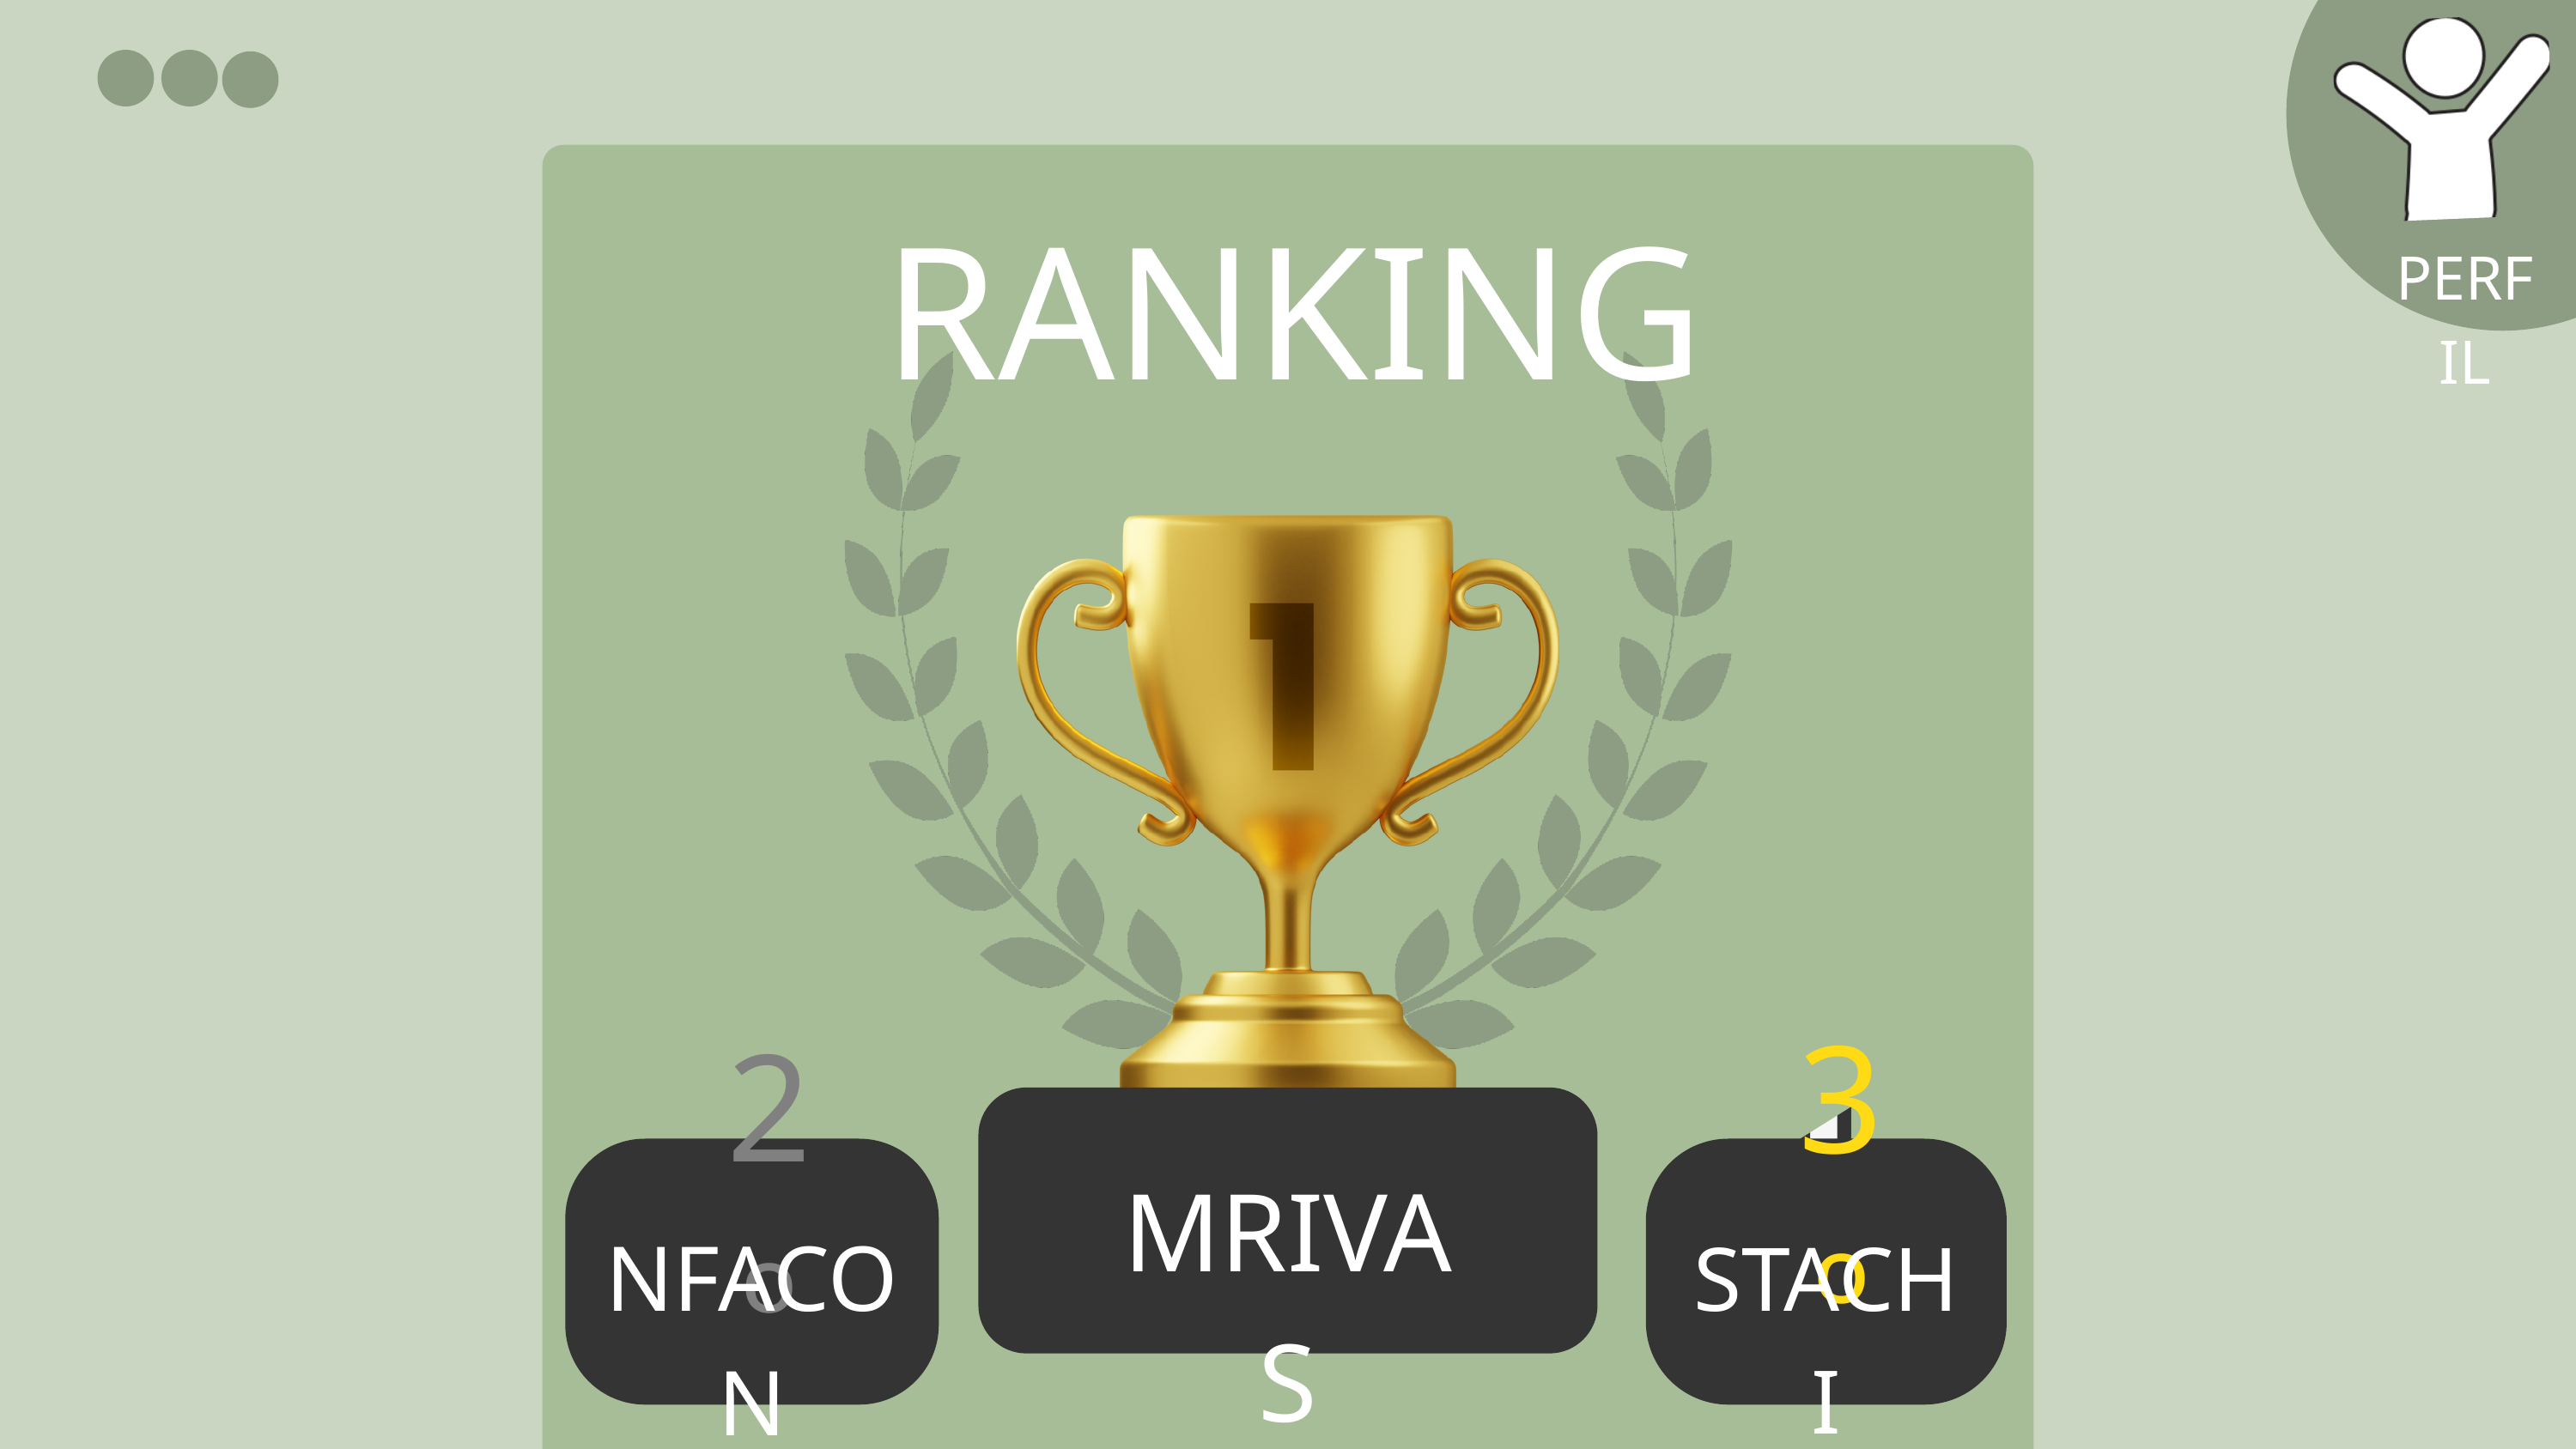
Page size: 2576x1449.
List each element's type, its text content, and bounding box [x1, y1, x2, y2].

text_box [565, 1138, 939, 1405]
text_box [161, 49, 218, 107]
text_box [978, 1087, 1598, 1354]
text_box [542, 144, 2034, 1449]
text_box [97, 49, 155, 107]
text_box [222, 51, 279, 108]
text_box PERFIL [2392, 337, 2538, 397]
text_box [2285, 0, 2576, 331]
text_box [1645, 1138, 2008, 1405]
